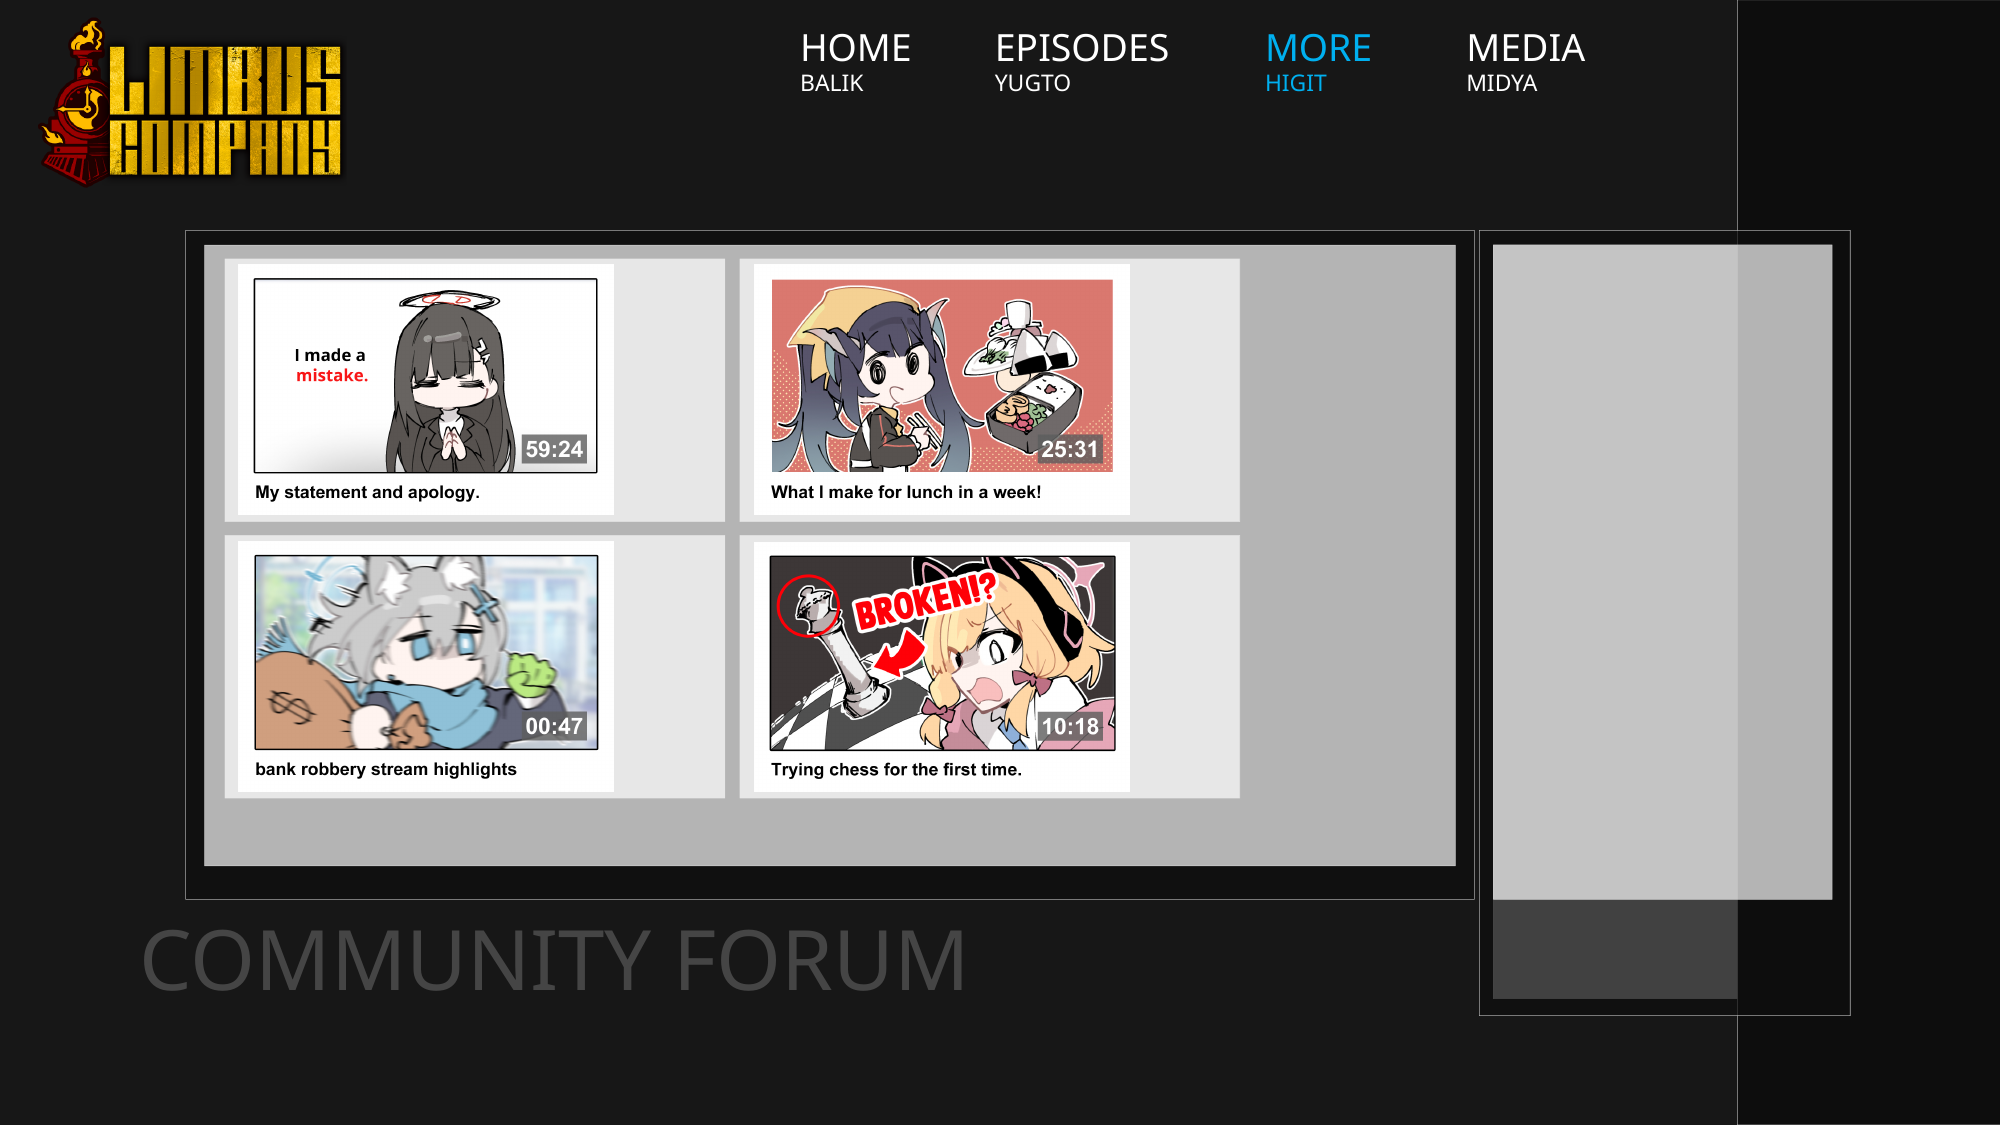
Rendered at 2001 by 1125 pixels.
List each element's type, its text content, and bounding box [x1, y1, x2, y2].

picture [33, 12, 348, 198]
picture [754, 264, 1130, 515]
text_box MORE HIGIT [1250, 16, 1445, 104]
text_box HOME BALIK [785, 16, 979, 104]
text_box [223, 257, 727, 523]
text_box MEDIA MIDYA [1451, 16, 1647, 104]
picture [753, 541, 1130, 793]
text_box [1736, 0, 2000, 1125]
text_box [1492, 243, 1834, 901]
text_box [1478, 229, 1852, 1017]
text_box [738, 257, 1241, 523]
text_box EPISODES YUGTO [979, 16, 1250, 104]
text_box [203, 244, 1457, 867]
picture [237, 264, 615, 516]
text_box [184, 229, 1476, 901]
text_box [223, 534, 727, 800]
picture [237, 540, 615, 792]
text_box [738, 534, 1241, 800]
text_box COMMUNITY FORUM [125, 899, 1478, 1015]
